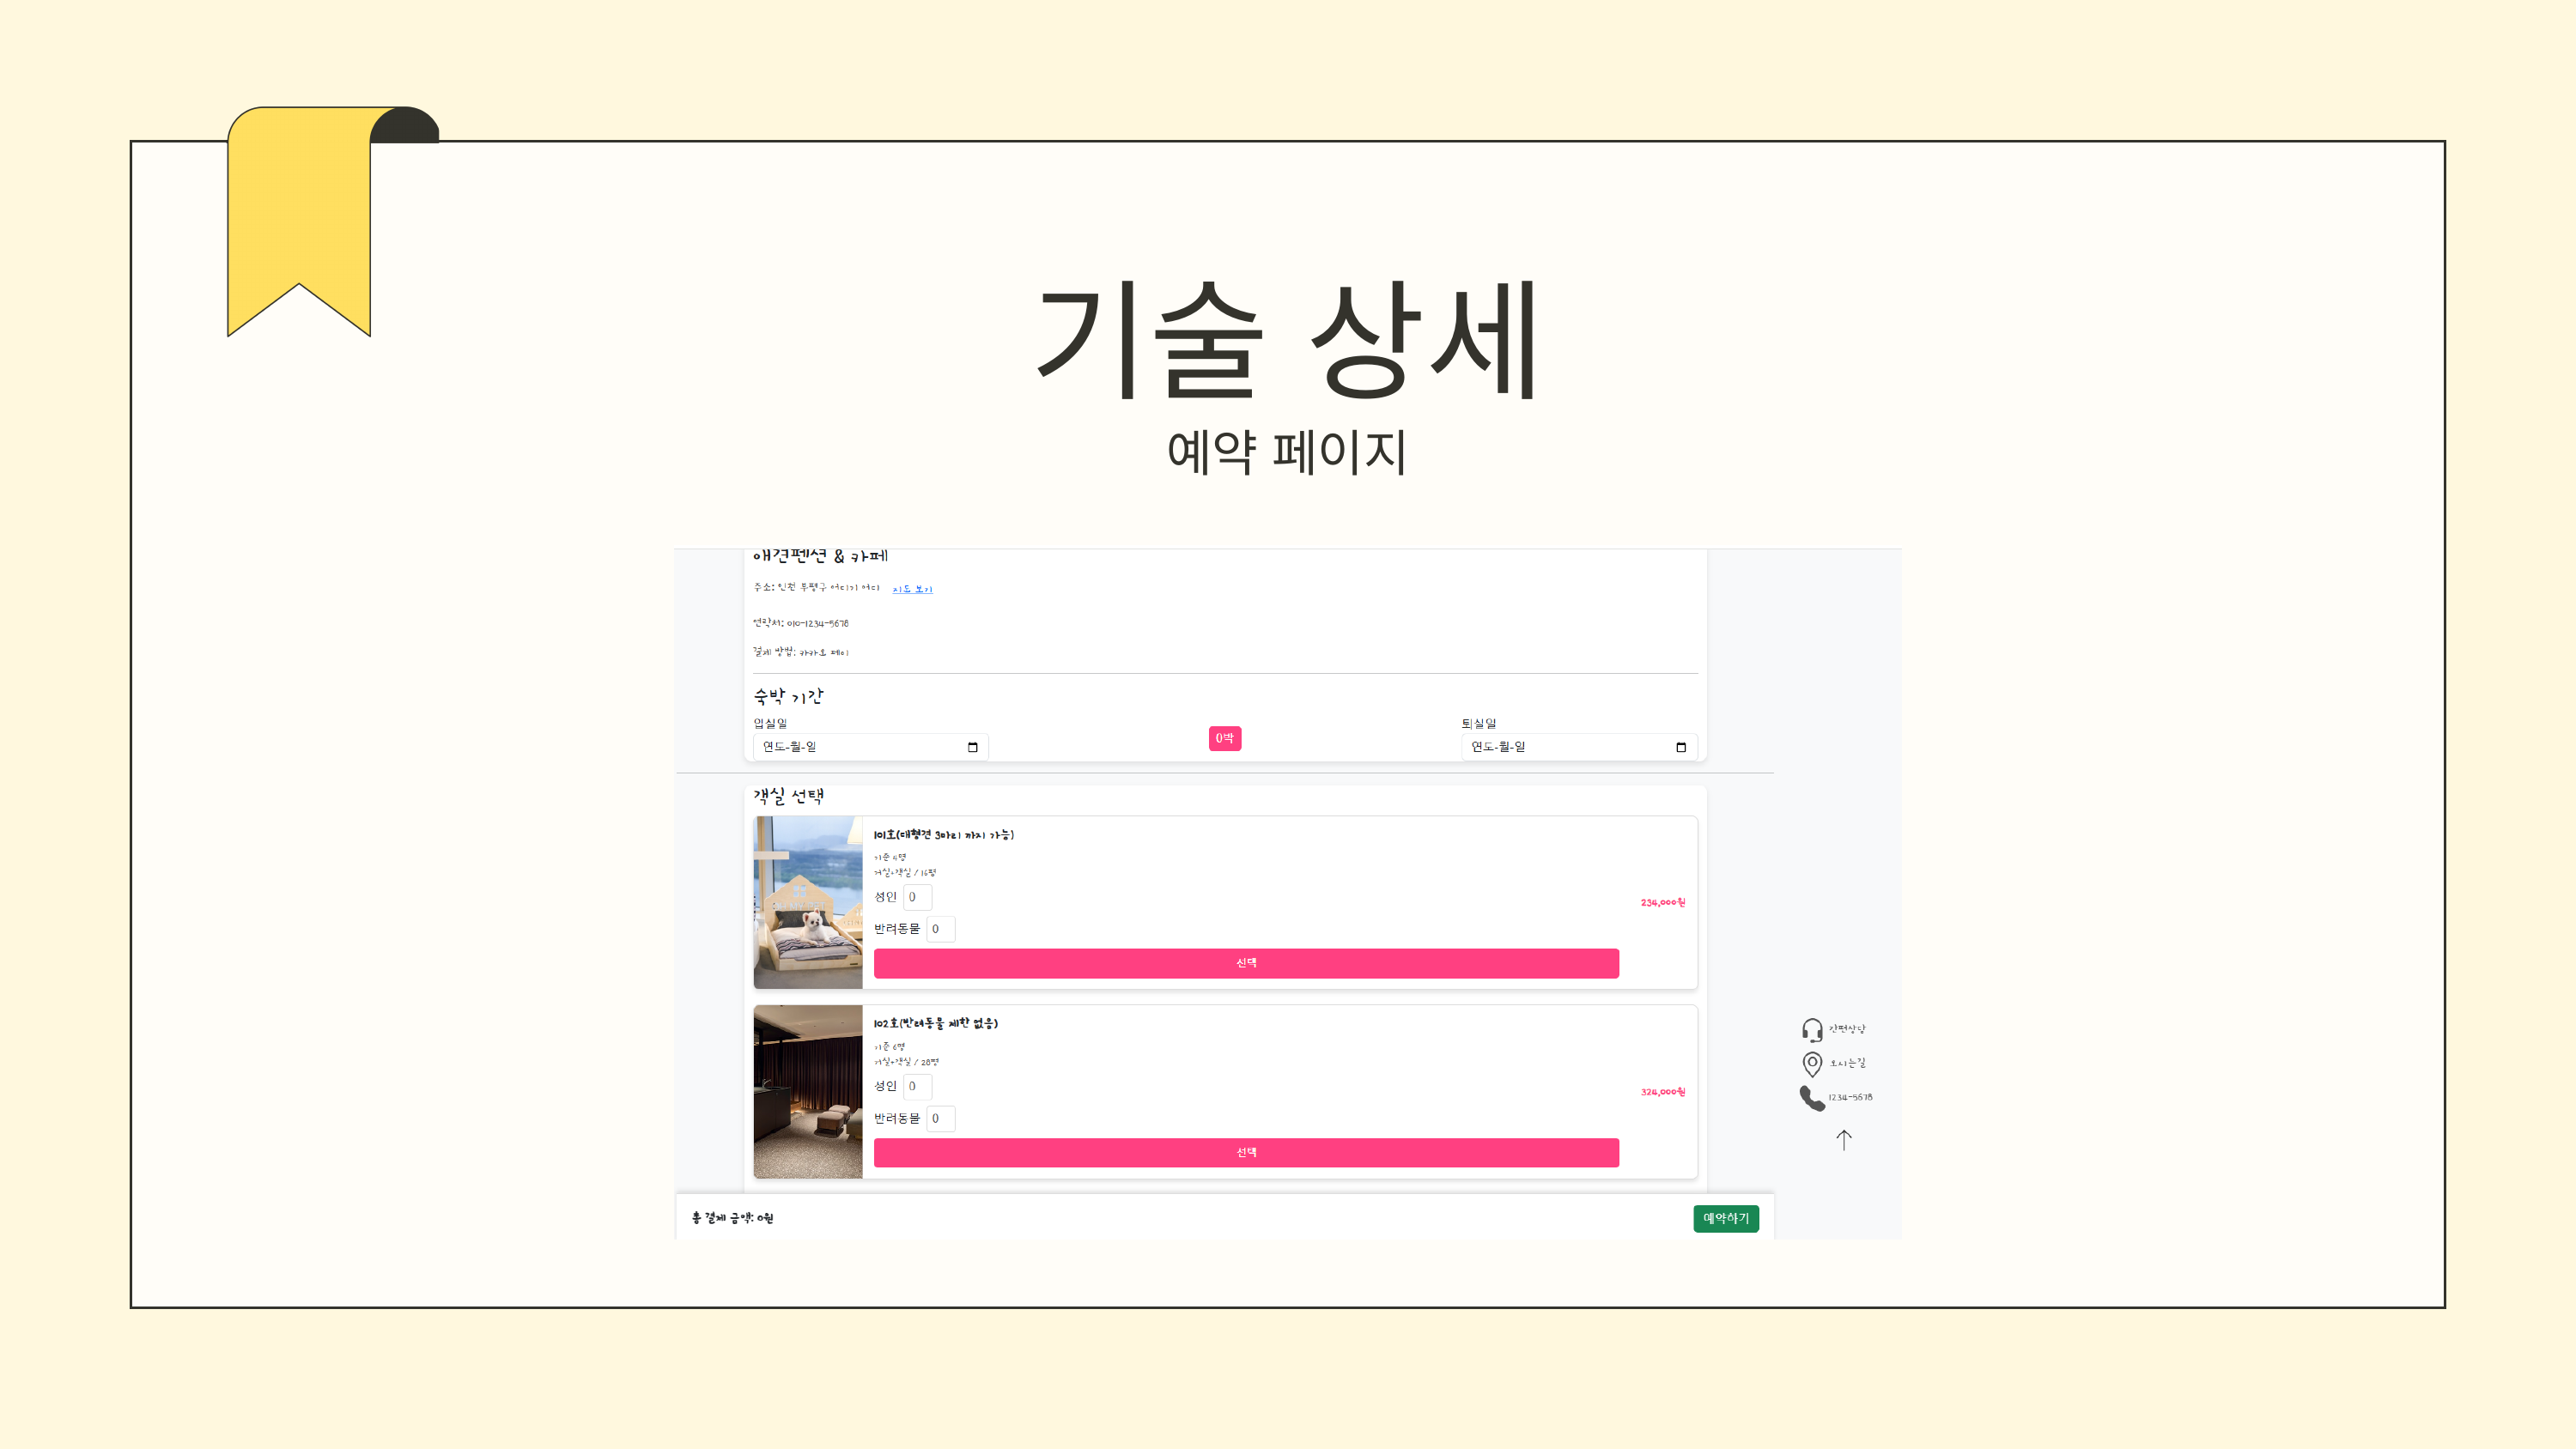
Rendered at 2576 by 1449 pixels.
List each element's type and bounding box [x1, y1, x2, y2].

text_box [226, 106, 440, 138]
picture [674, 545, 1902, 1240]
text_box [131, 140, 2445, 1308]
